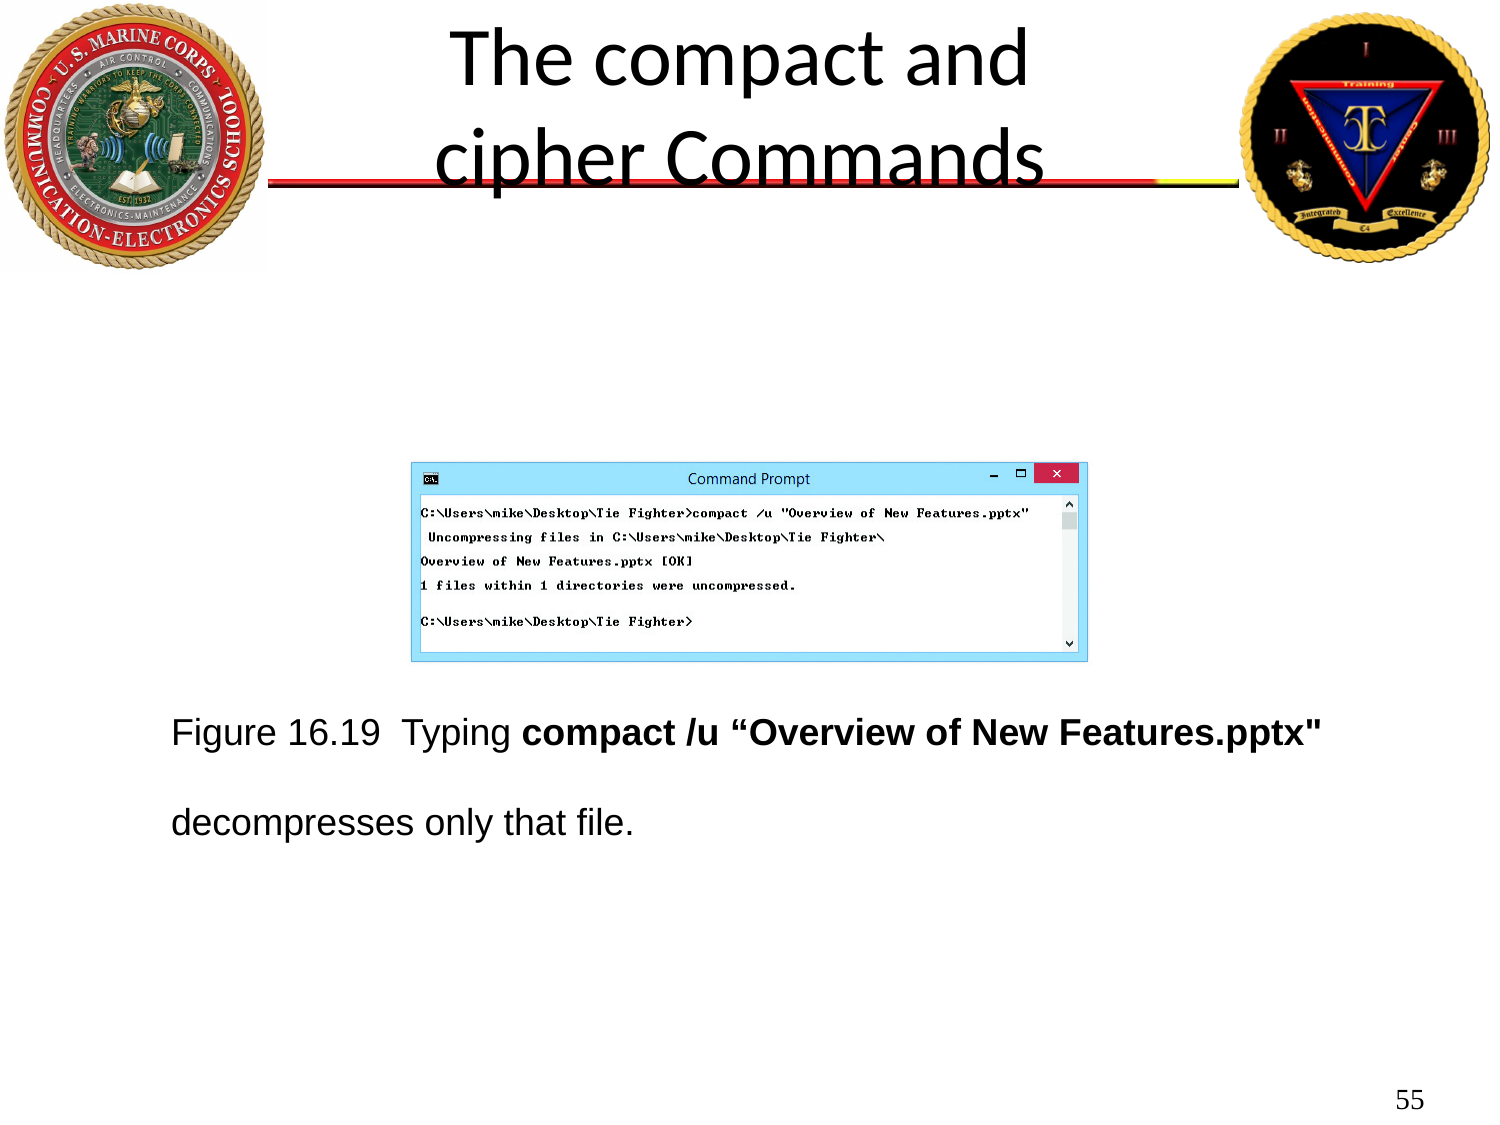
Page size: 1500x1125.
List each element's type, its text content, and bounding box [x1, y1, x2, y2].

picture [0, 0, 1490, 274]
text_box Figure 16.19 Typing compact /u “Overview of New Features.pptx" decompresses only that file. [156, 700, 1344, 850]
picture [406, 458, 1094, 667]
title The compact and cipher Commands [75, 0, 1425, 183]
